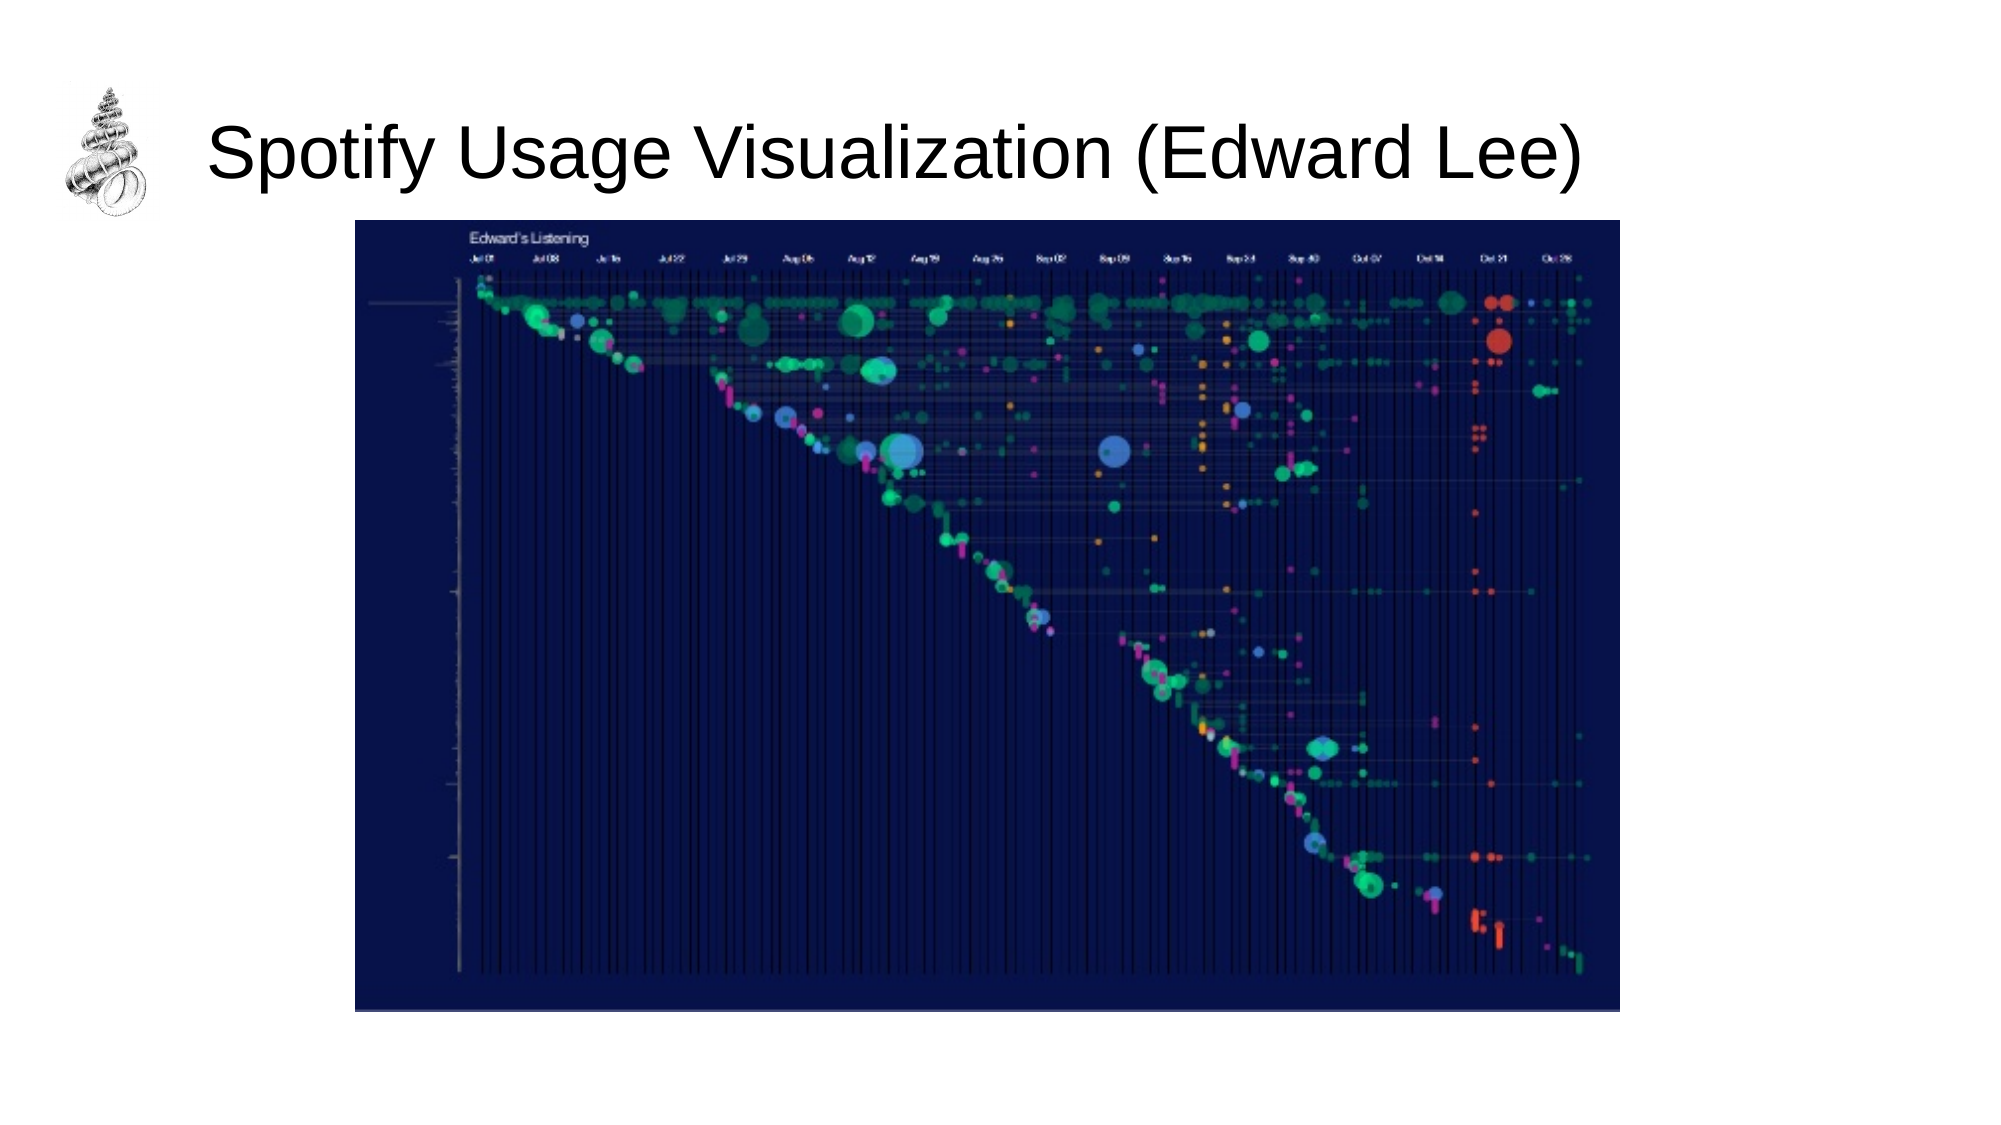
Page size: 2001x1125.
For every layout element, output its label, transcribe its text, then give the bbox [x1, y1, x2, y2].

picture [355, 220, 1620, 1012]
picture [56, 81, 160, 221]
text_box Spotify Usage Visualization (Edward Lee) [191, 96, 1775, 201]
